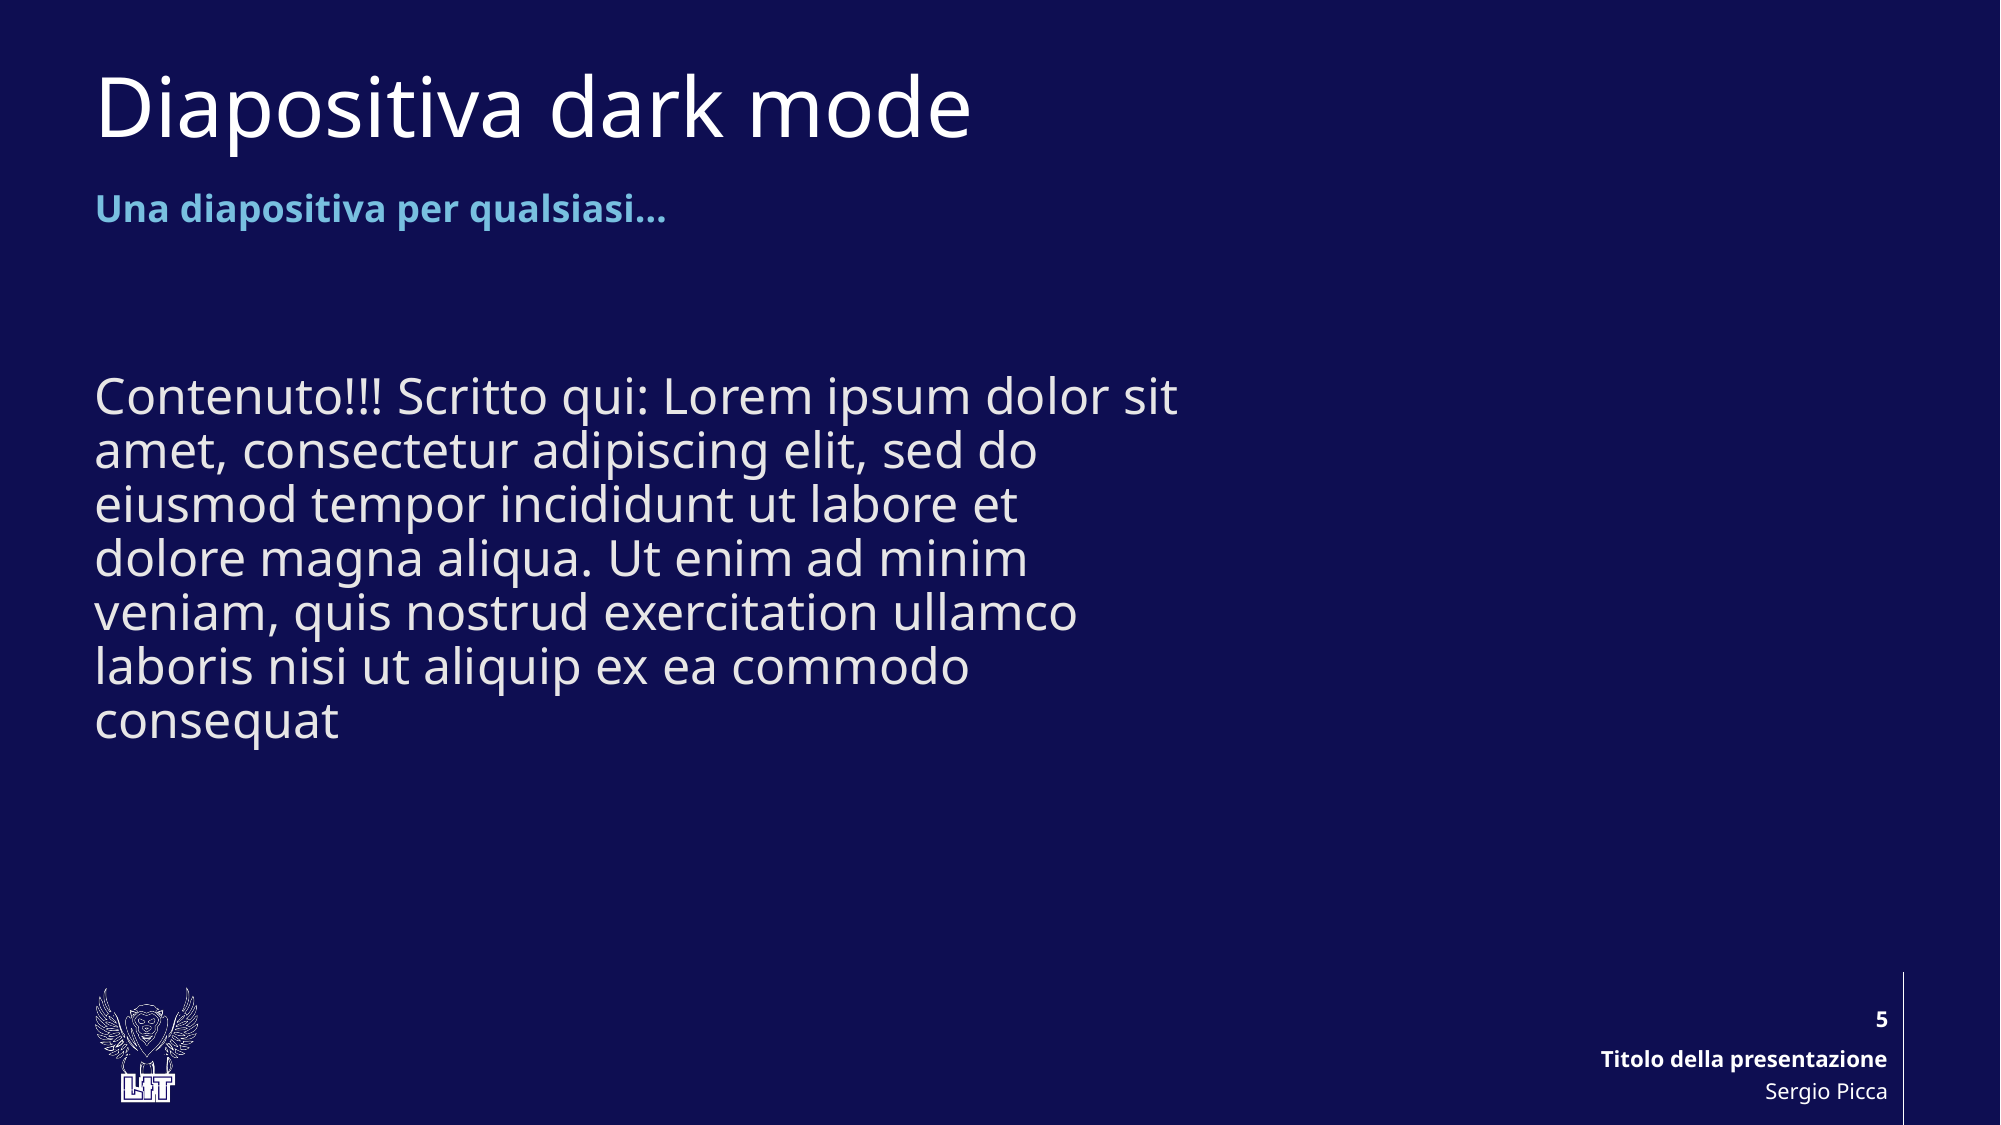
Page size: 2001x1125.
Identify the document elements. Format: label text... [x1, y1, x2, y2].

title Diapositiva dark mode [94, 59, 1820, 163]
list Una diapositiva per qualsiasi… [94, 182, 1539, 242]
picture [94, 987, 200, 1106]
list Contenuto!!! Scritto qui: Lorem ipsum dolor sit amet, consectetur adipiscing elit, sed do eiusmod tempor incididunt ut labore et dolore magna aliqua. Ut enim ad minim veniam, quis nostrud exercitation ullamco laboris nisi ut aliquip ex ea commodo consequat [94, 364, 1198, 875]
list Sergio Picca [1577, 1080, 1889, 1105]
slide_number 5 [1819, 1002, 1889, 1039]
list Titolo della presentazione [1500, 1047, 1889, 1072]
